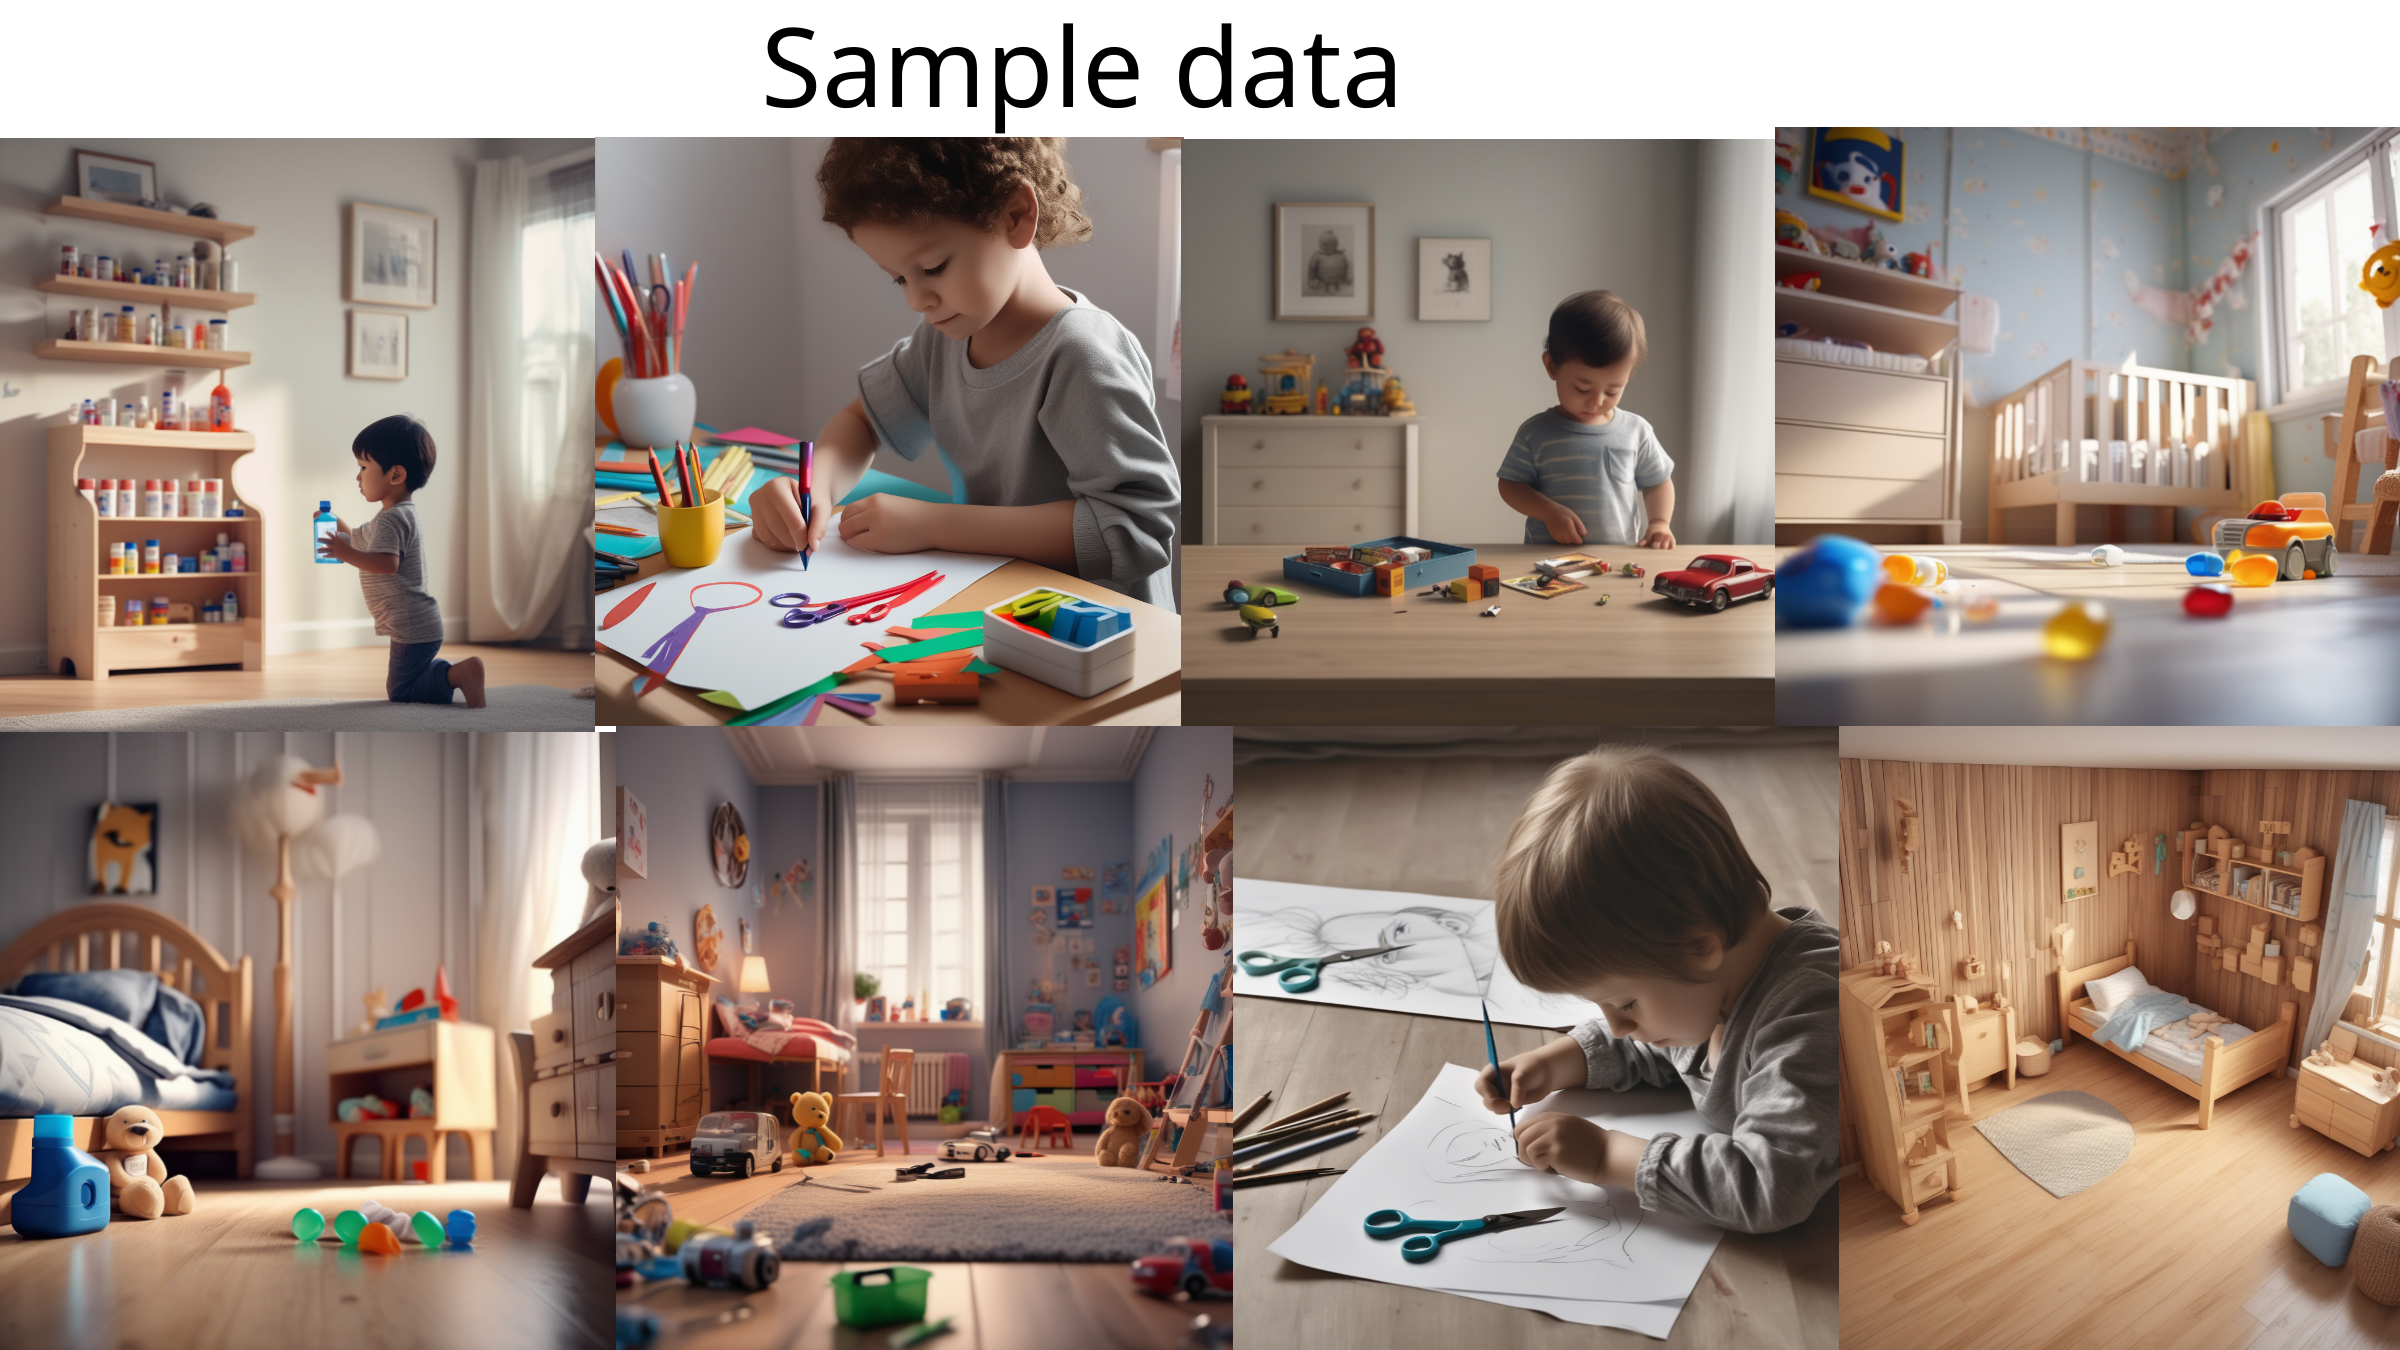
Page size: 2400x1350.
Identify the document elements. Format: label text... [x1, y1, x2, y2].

title Sample data [0, 0, 1420, 139]
picture [0, 127, 2400, 1350]
